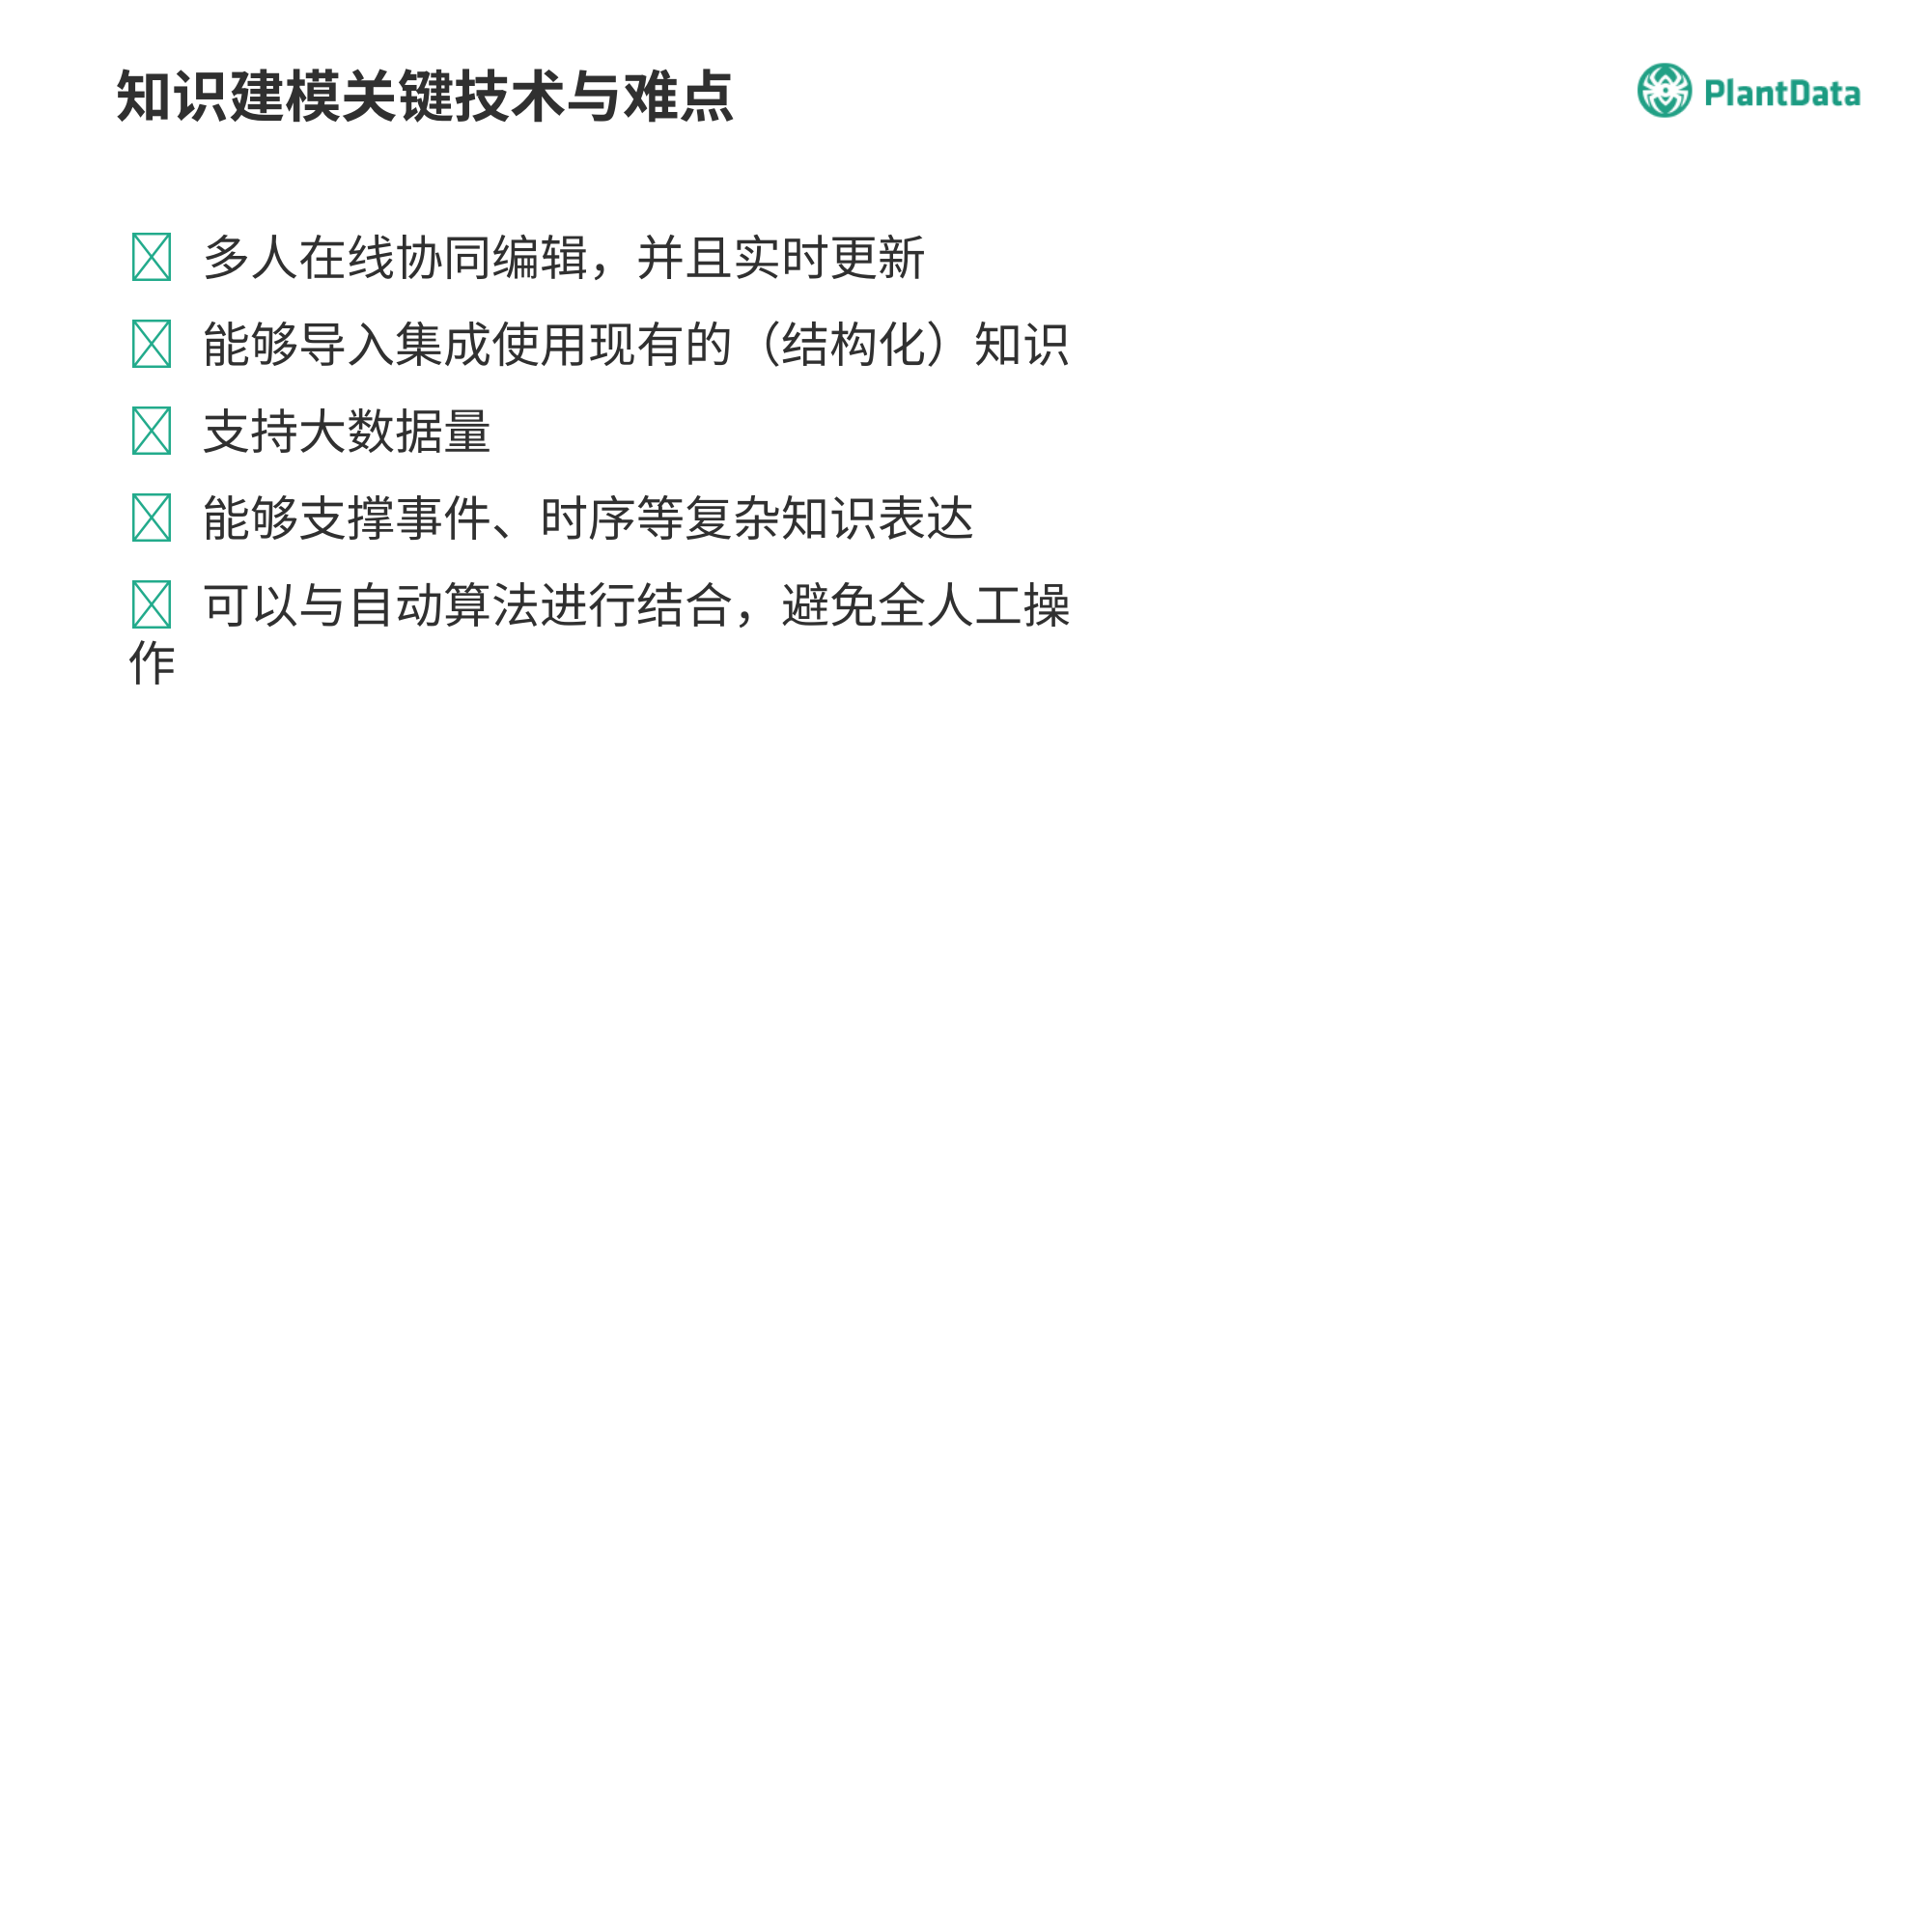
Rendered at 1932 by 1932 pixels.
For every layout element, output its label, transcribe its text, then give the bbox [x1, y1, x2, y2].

text_box 知识建模关键技术与难点 [114, 60, 739, 131]
text_box  多人在线协同编辑，并且实时更新  能够导入集成使用现有的（结构化）知识  支持大数据量  能够支撑事件、时序等复杂知识表达  可以与自动算法进行结合，避免全人工操作 [126, 227, 1103, 635]
picture [1631, 59, 1866, 121]
